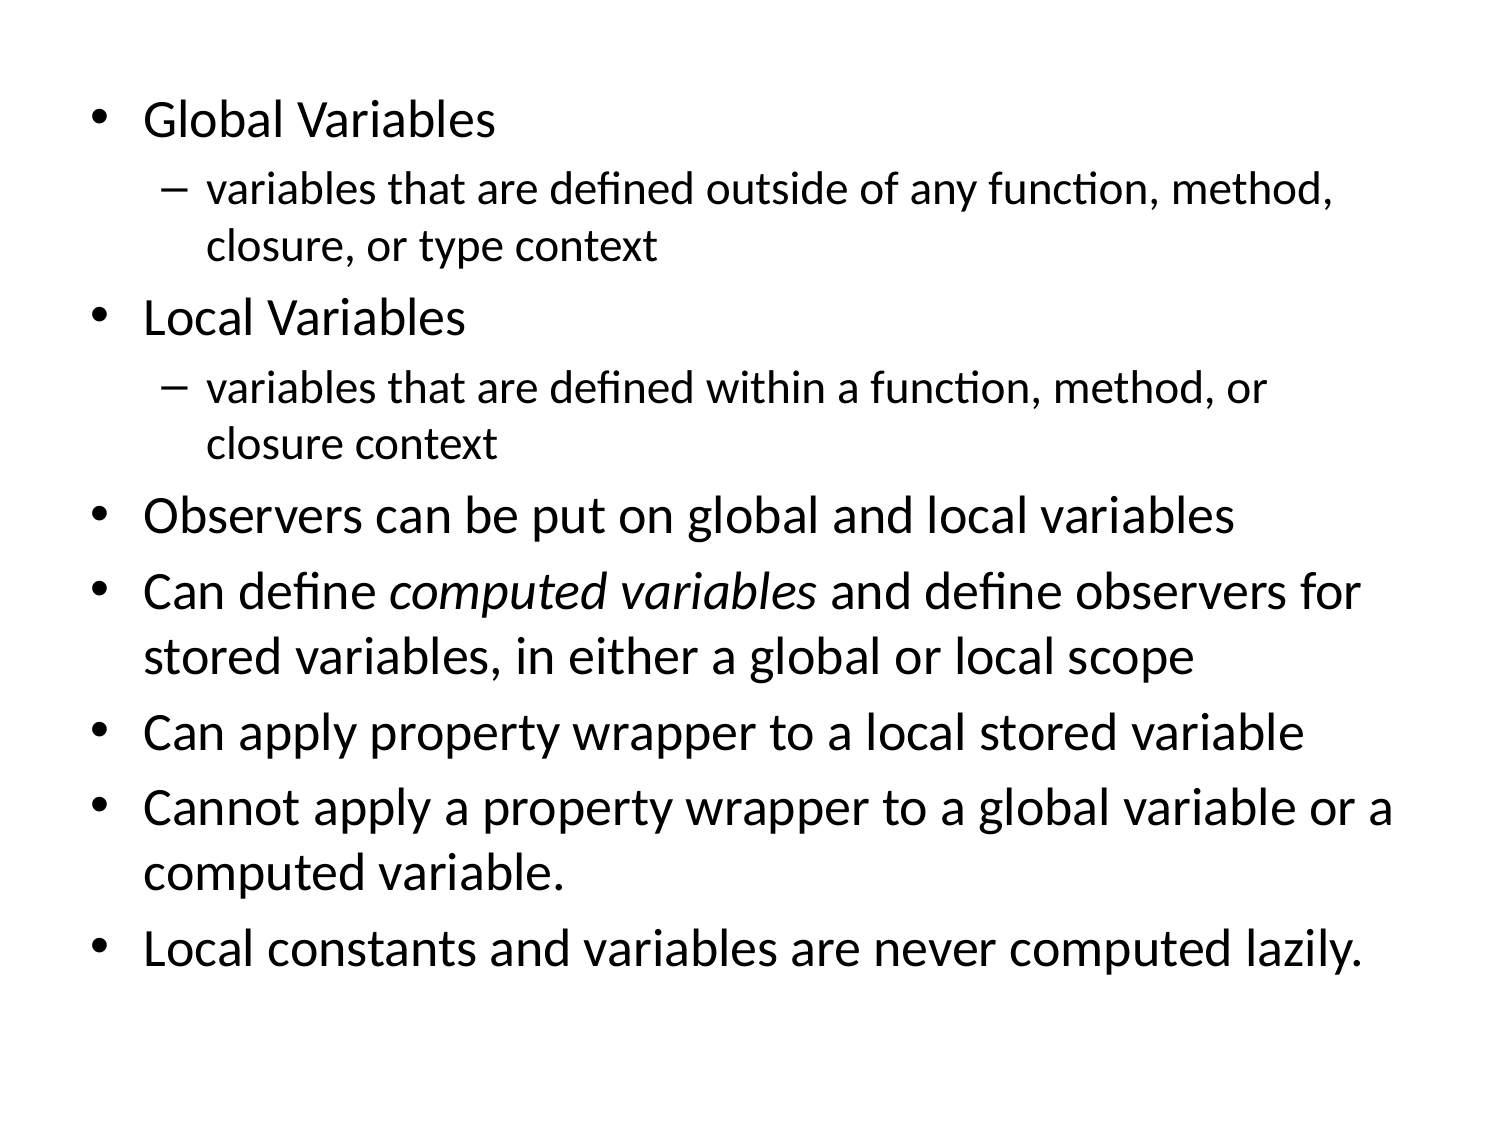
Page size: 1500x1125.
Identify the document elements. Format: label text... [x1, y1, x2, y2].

list Global Variables variables that are defined outside of any function, method, closure, or type context Local Variables variables that are defined within a function, method, or closure context Observers can be put on global and local variables Can define computed variables and define observers for stored variables, in either a global or local scope Can apply property wrapper to a local stored variable Cannot apply a property wrapper to a global variable or a computed variable. Local constants and variables are never computed lazily. [75, 76, 1425, 1005]
